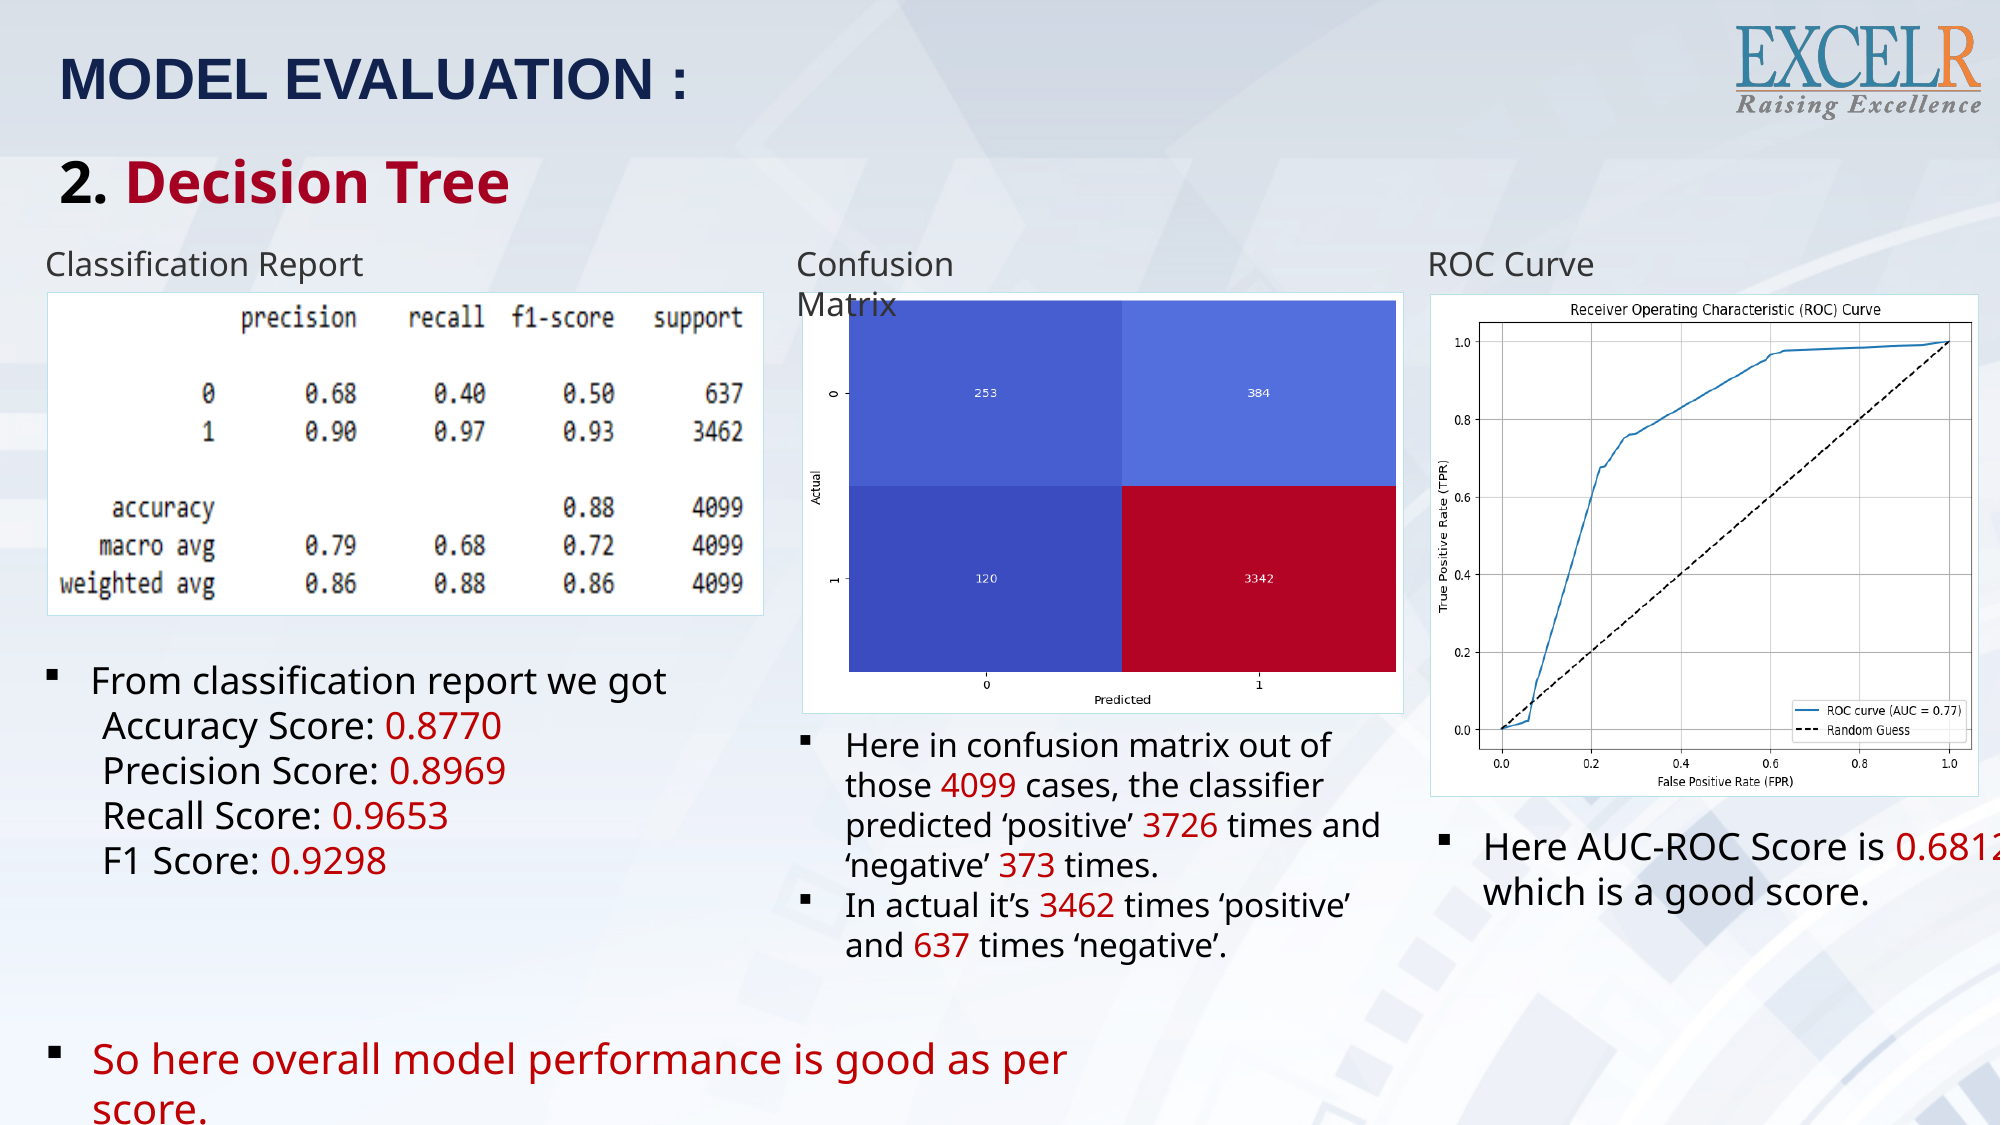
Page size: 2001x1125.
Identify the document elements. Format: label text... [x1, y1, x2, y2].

text_box Classification Report [30, 236, 388, 291]
text_box Here now after cleaning the data, text length is 934. [0, 0, 2000, 1125]
text_box Here AUC-ROC Score is 0.6812 , which is a good score. [1421, 815, 2000, 920]
text_box 2. Decision Tree [44, 138, 737, 223]
text_box ROC Curve [1412, 236, 1700, 291]
picture [1430, 294, 1979, 798]
text_box MODEL EVALUATION : [44, 34, 1250, 119]
text_box Confusion Matrix [781, 236, 1068, 331]
picture [802, 291, 1404, 714]
text_box So here overall model performance is good as per score. [30, 1025, 1129, 1125]
text_box From classification report we got Accuracy Score: 0.8770 Precision Score: 0.8969 Recall Score: 0.9653 F1 Score: 0.9298 [28, 649, 737, 890]
text_box Here in confusion matrix out of those 4099 cases, the classifier predicted ‘positive’ 3726 times and ‘negative’ 373 times. In actual it’s 3462 times ‘positive’ and 637 times ‘negative’. [783, 716, 1414, 972]
picture [1736, 25, 1981, 121]
picture [46, 292, 764, 616]
